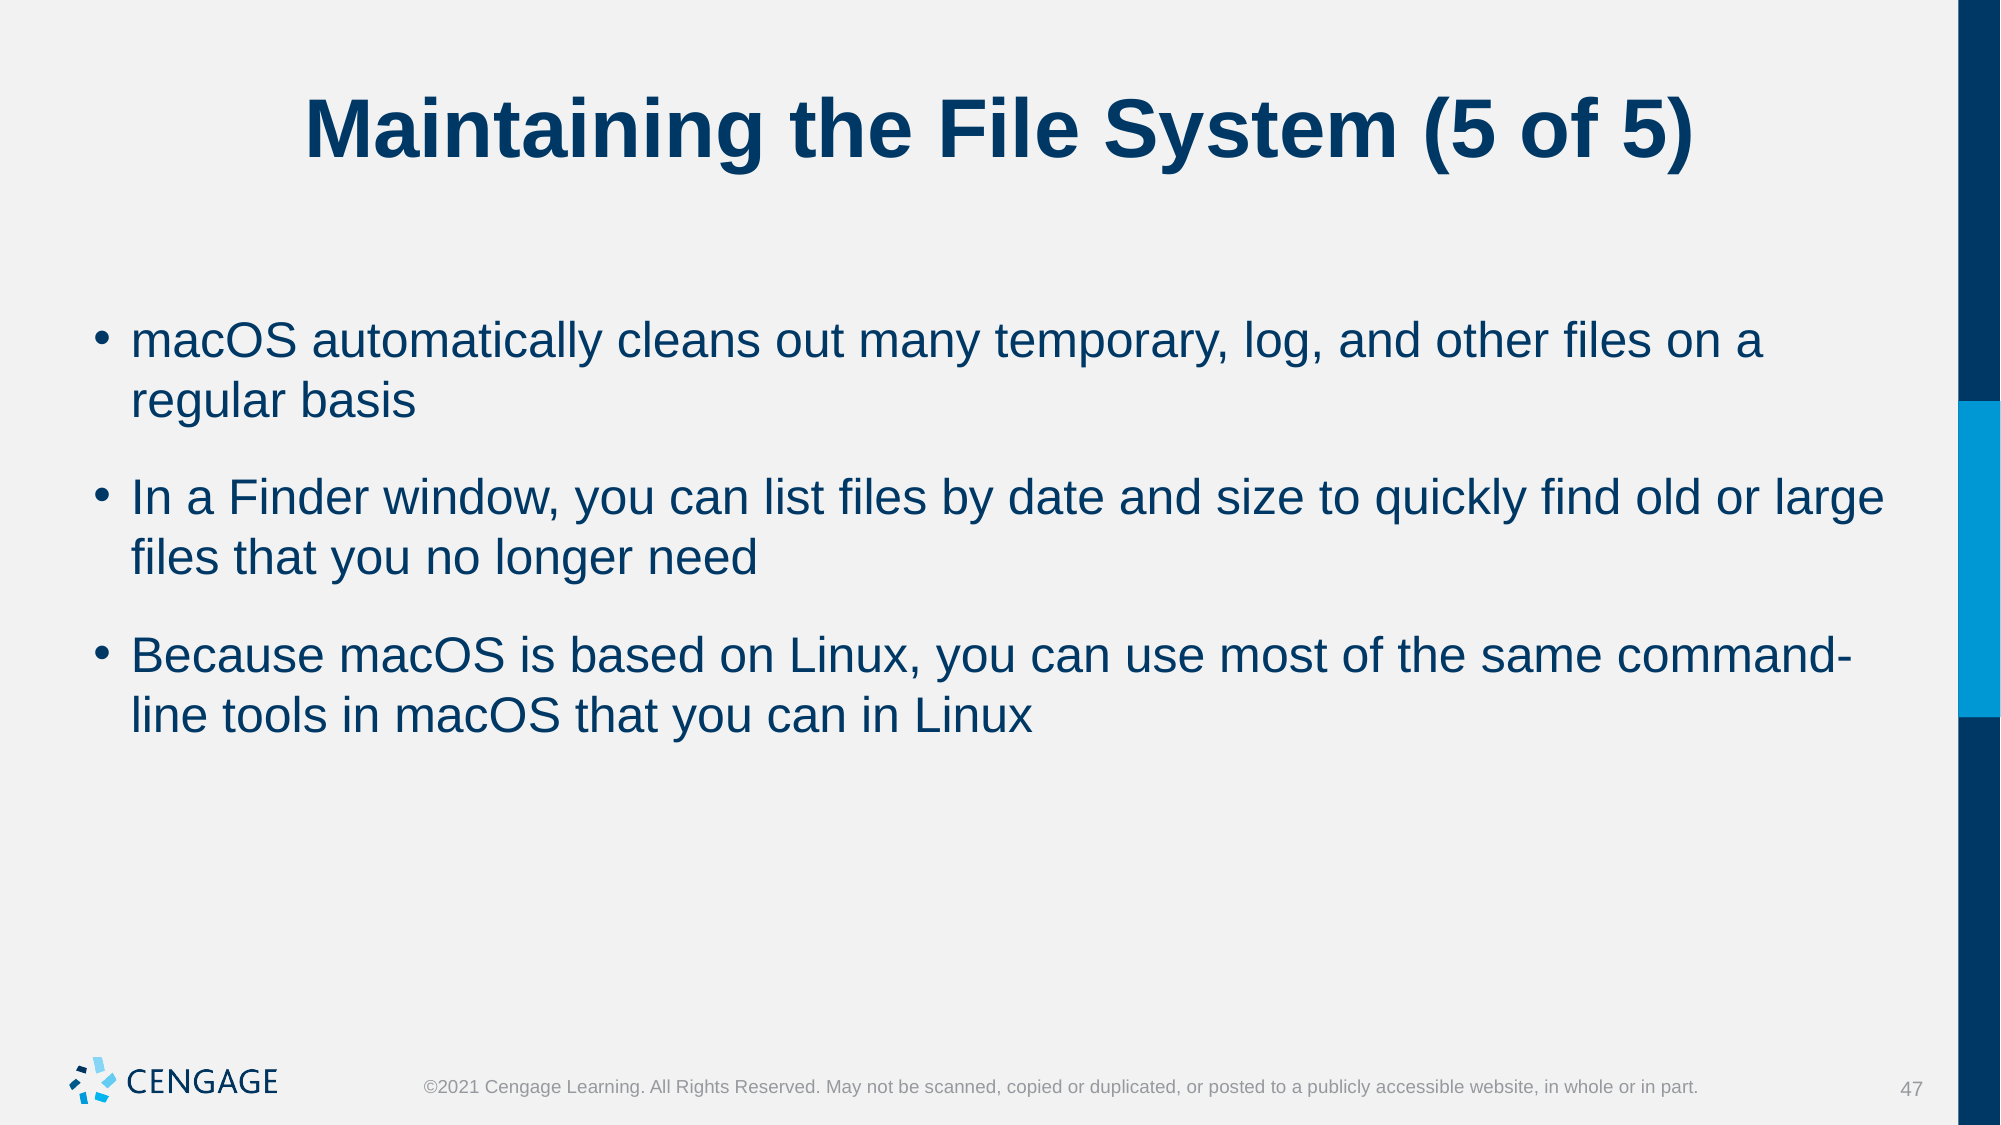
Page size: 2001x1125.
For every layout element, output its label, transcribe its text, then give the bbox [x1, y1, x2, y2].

list macOS automatically cleans out many temporary, log, and other files on a regular basis In a Finder window, you can list files by date and size to quickly find old or large files that you no longer need Because macOS is based on Linux, you can use most of the same command-line tools in macOS that you can in Linux [78, 299, 1923, 1014]
title Maintaining the File System (5 of 5) [78, 77, 1923, 278]
picture [69, 1057, 277, 1104]
